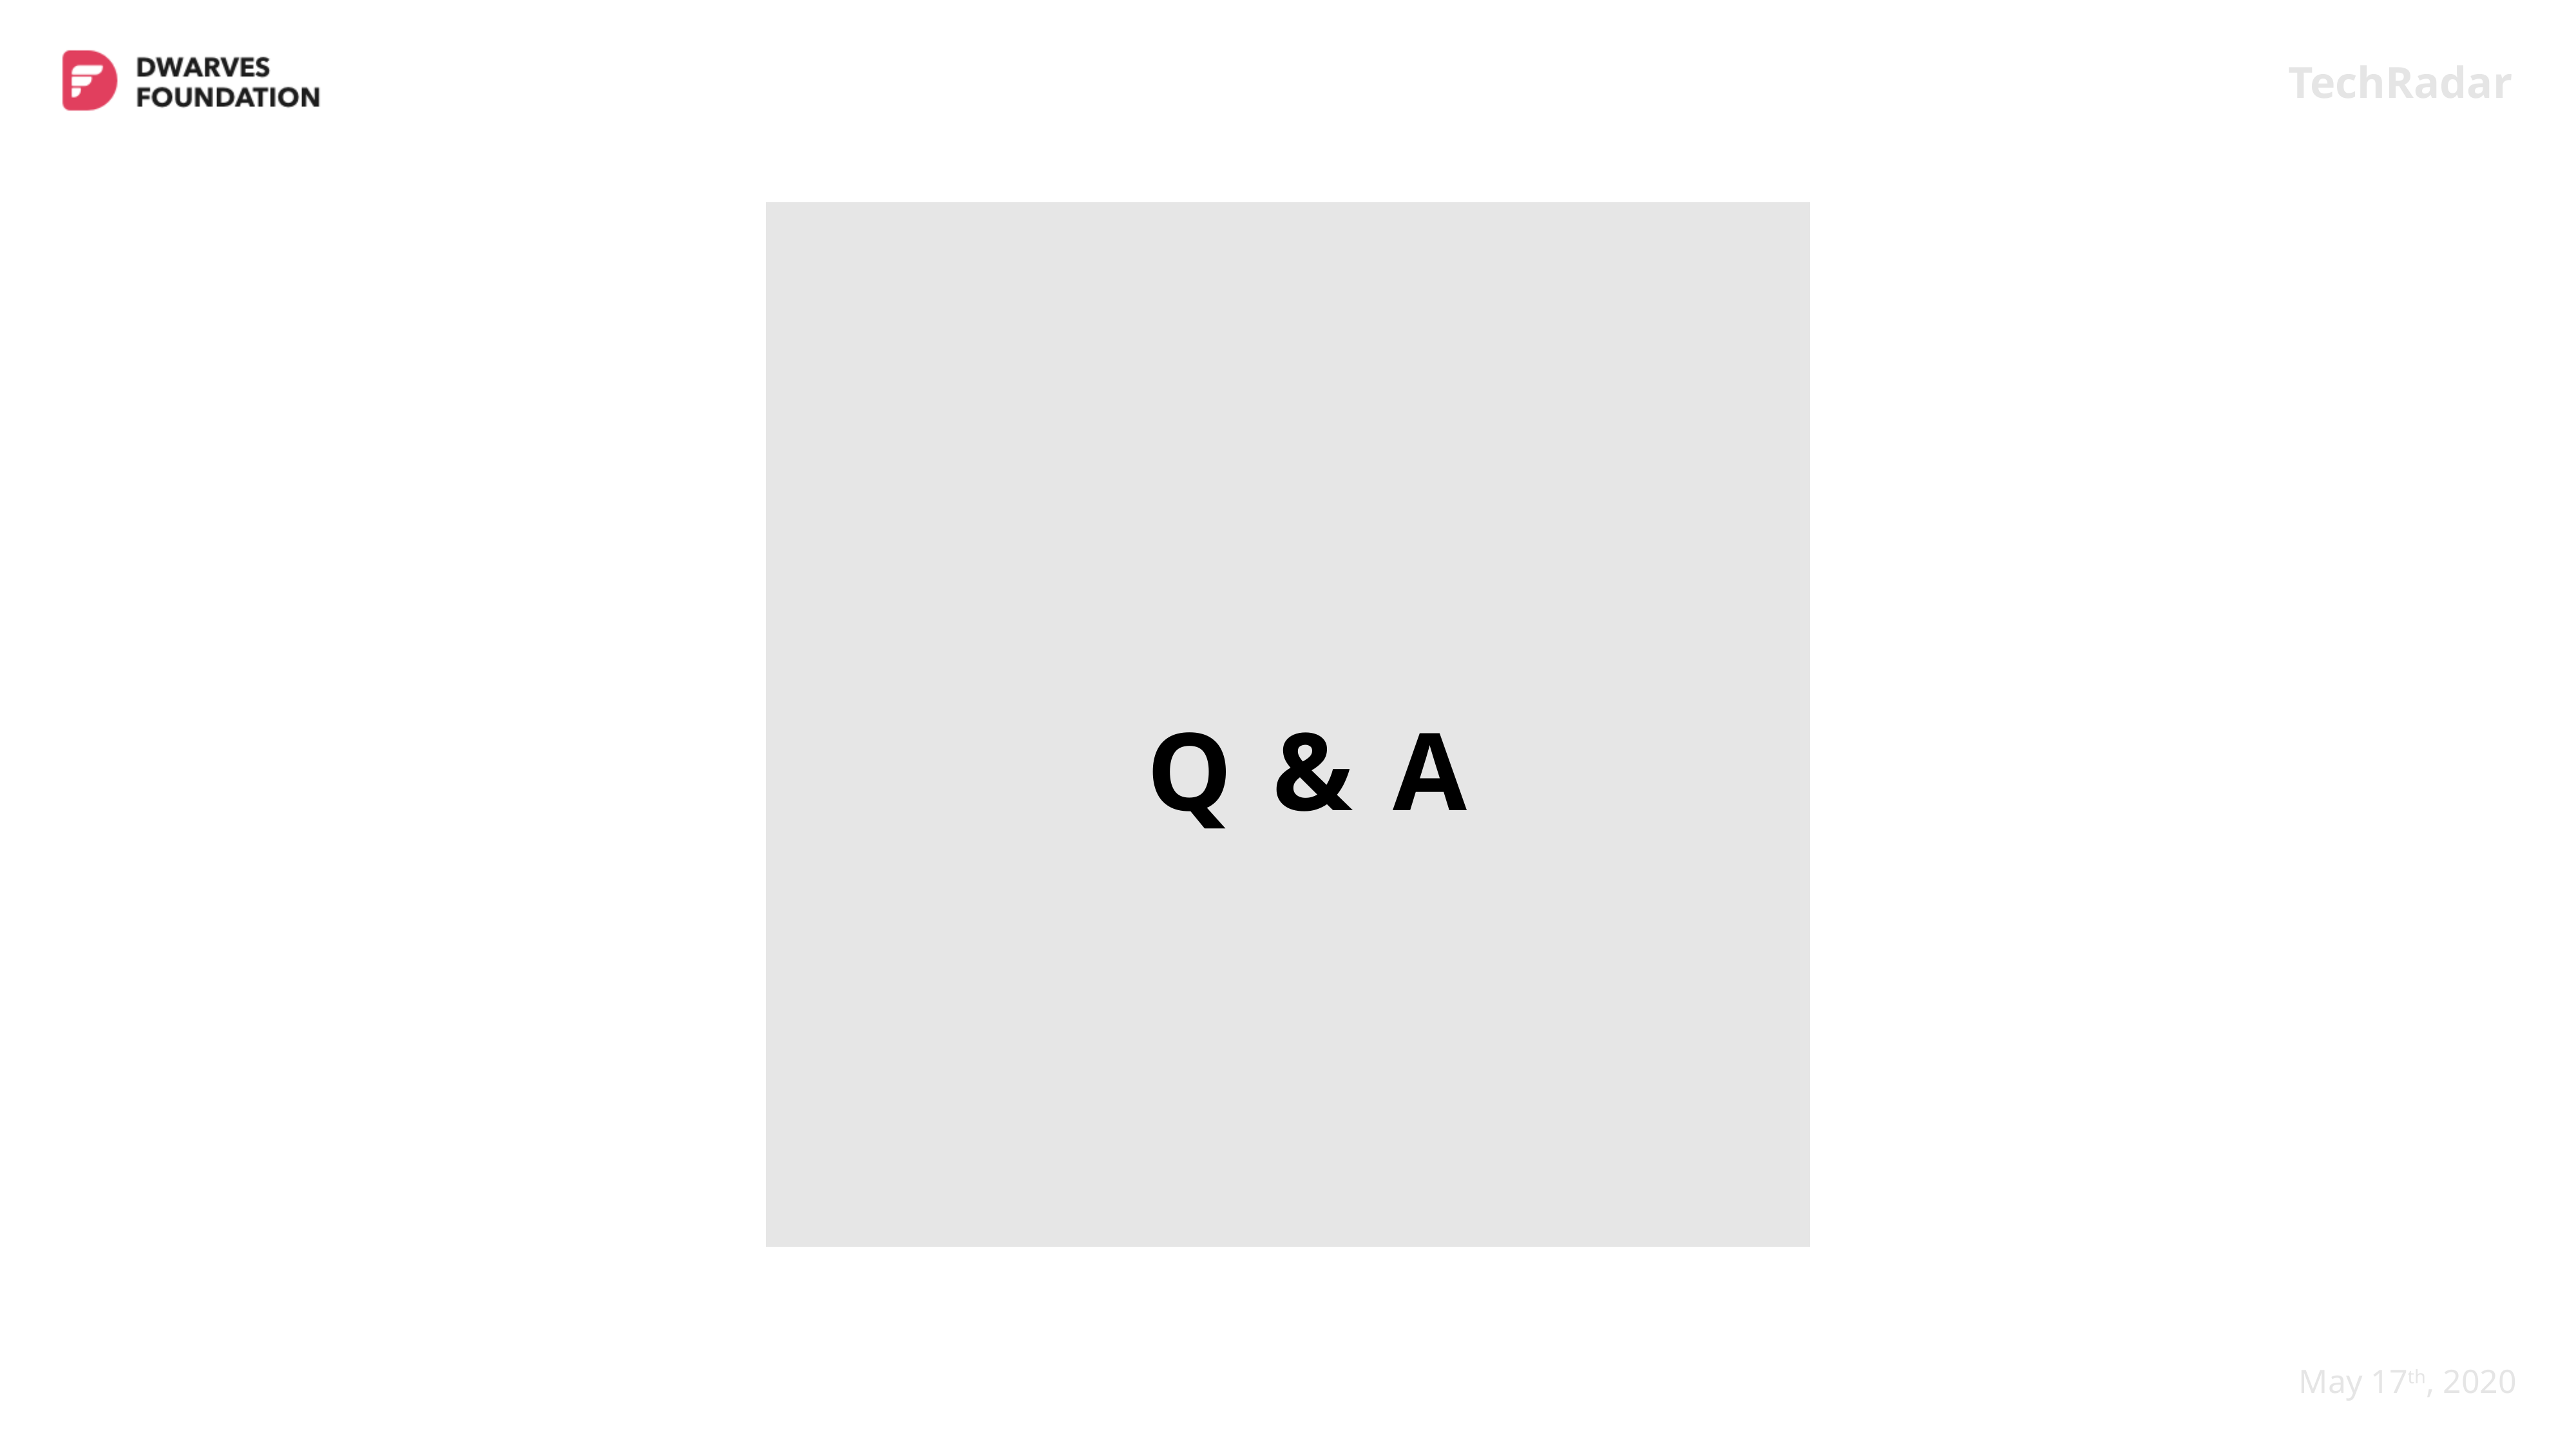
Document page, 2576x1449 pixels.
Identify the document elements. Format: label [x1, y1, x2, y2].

text_box [0, 0, 2526, 1405]
